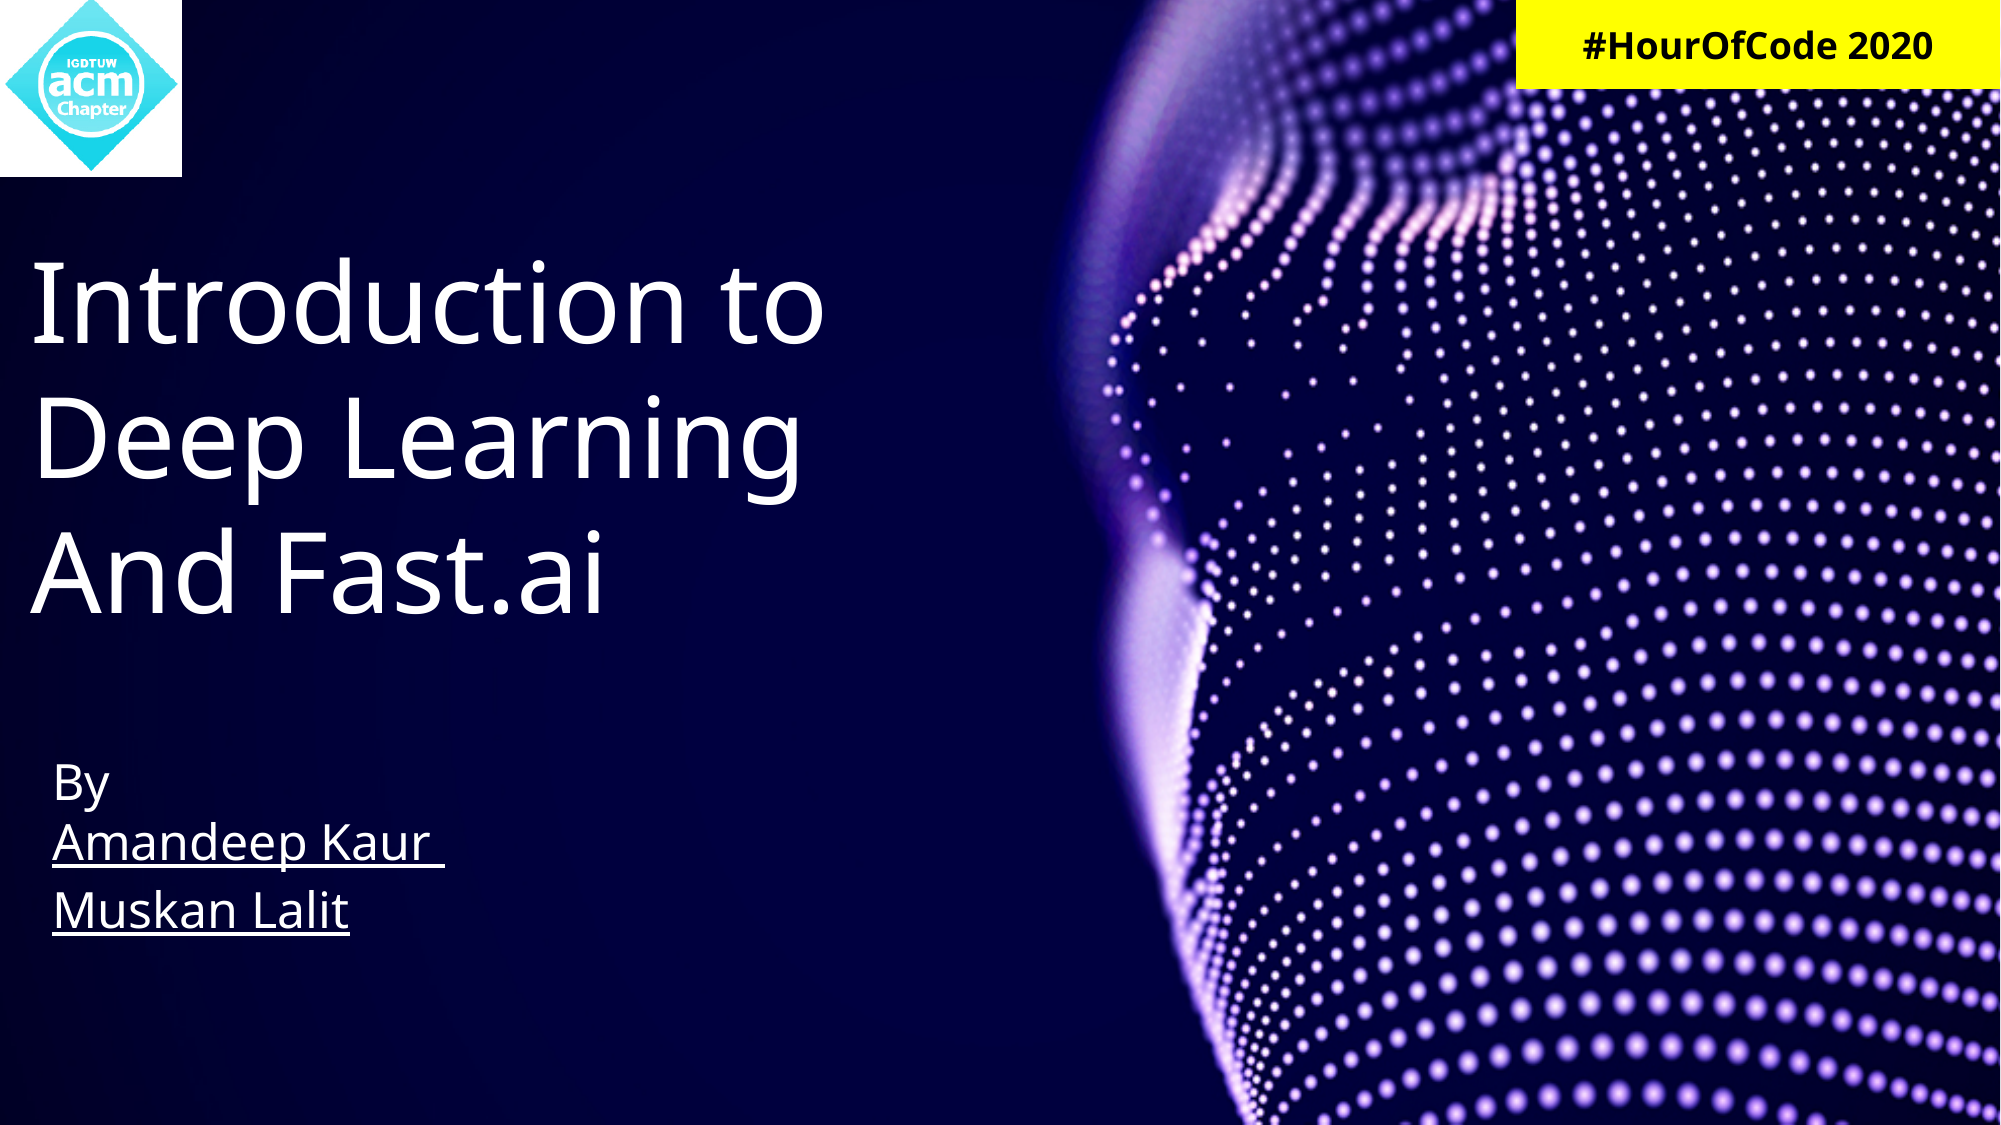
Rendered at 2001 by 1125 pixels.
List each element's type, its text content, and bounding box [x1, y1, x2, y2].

text_box #HourOfCode 2020 [1516, 0, 2000, 89]
picture [0, 0, 2001, 1125]
text_box By Amandeep Kaur Muskan Lalit [37, 742, 949, 955]
text_box Introduction to Deep Learning And Fast.ai [15, 88, 970, 643]
